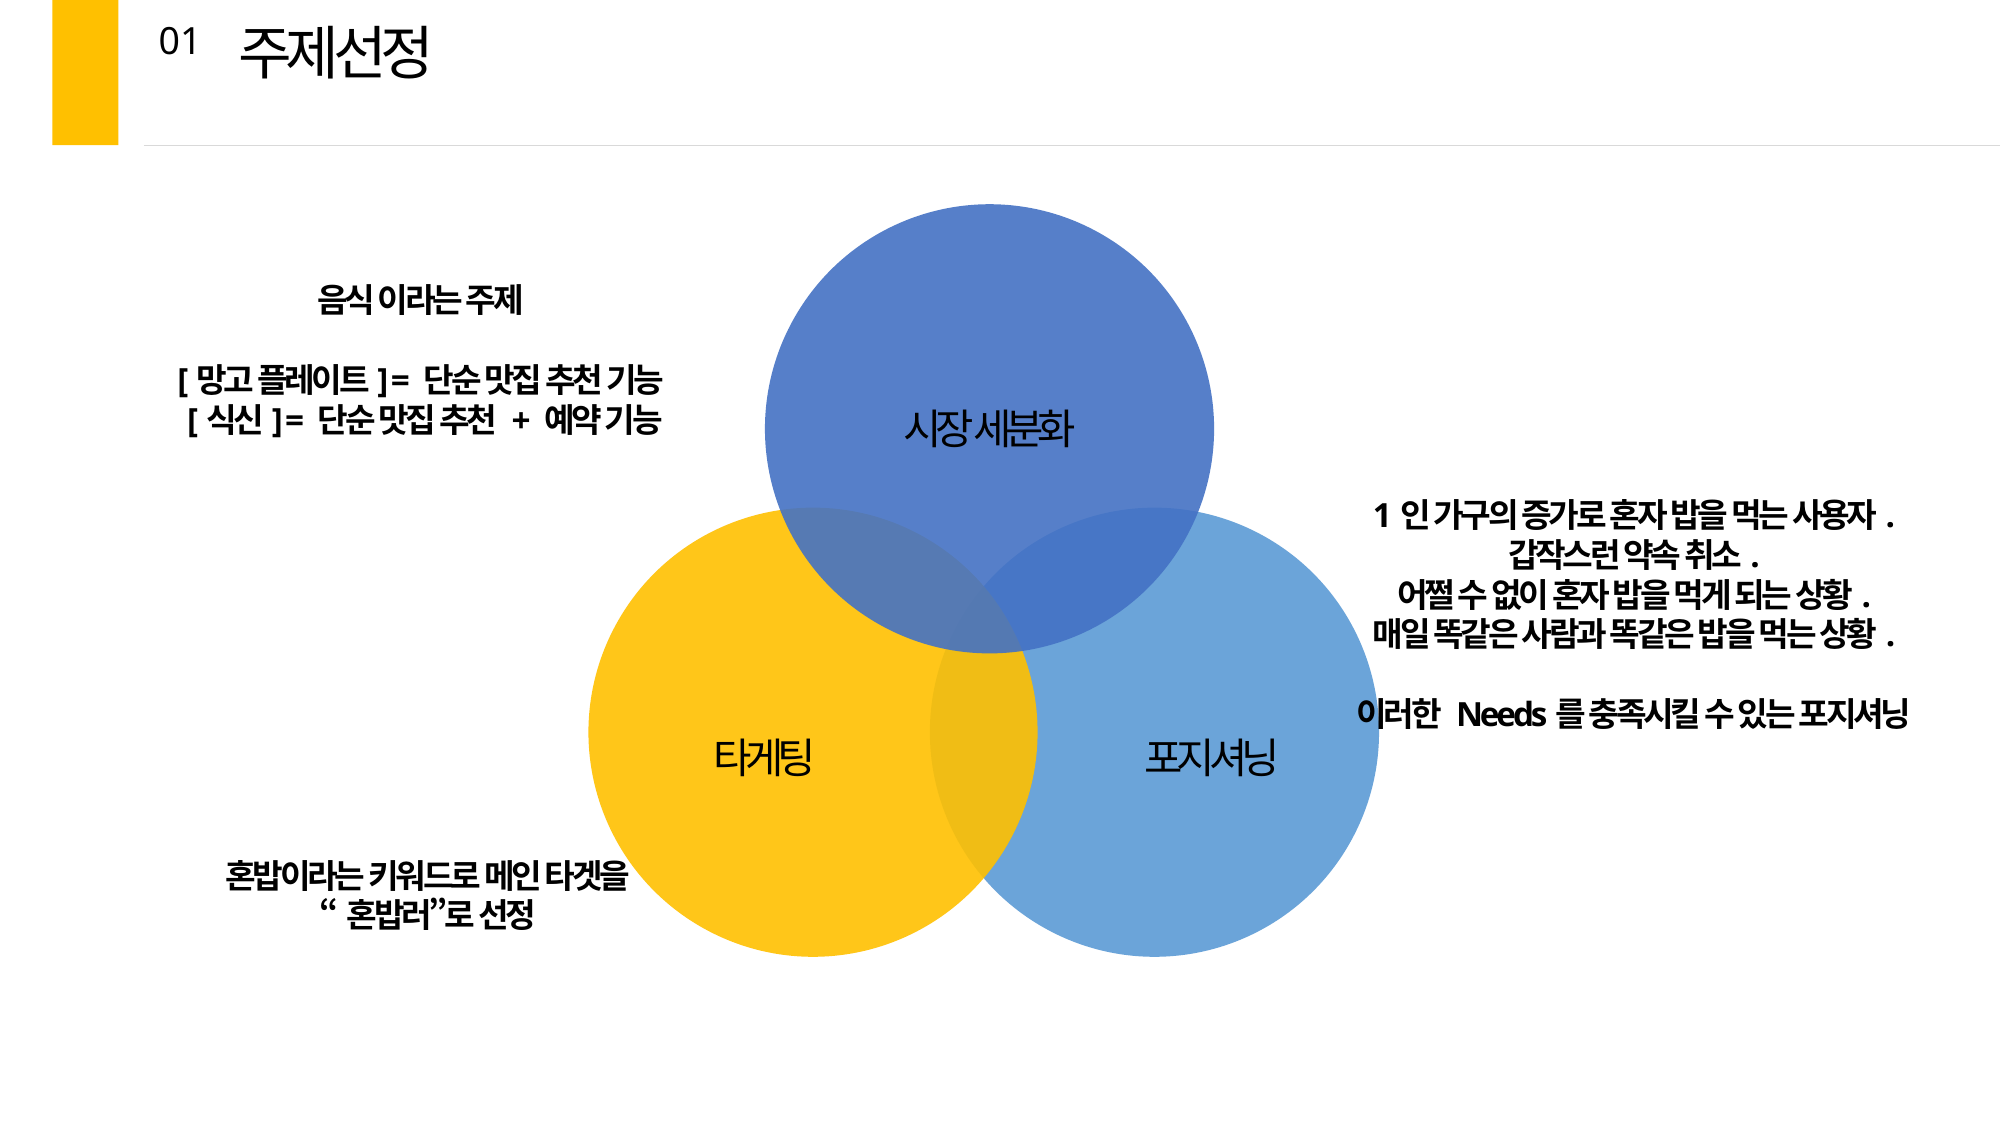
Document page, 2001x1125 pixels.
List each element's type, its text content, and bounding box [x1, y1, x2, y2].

text_box 01 [143, 9, 217, 70]
text_box [51, 0, 120, 147]
text_box 주제선정 [223, 8, 449, 94]
text_box 혼밥이라는 키워드로 메인 타겟을 “혼밥러”로 선정 [25, 847, 831, 942]
text_box 음식 이라는 주제 [망고 플레이트] = 단순 맛집 추천 기능 [식신] = 단순 맛집 추천 + 예약 기능 [28, 272, 813, 492]
text_box 타게팅 [698, 724, 832, 790]
text_box [587, 509, 1039, 958]
text_box [984, 559, 1380, 958]
text_box 포지셔닝 [1129, 724, 1295, 790]
text_box 1인 가구의 증가로 혼자 밥을 먹는 사용자. 갑작스런 약속 취소. 어쩔 수 없이 혼자 밥을 먹게 되는 상황. 매일 똑같은 사람과 똑같은 밥을 먹는 상황. 이러한 Needs를 충족시킬 수 있는 포지셔닝 [1175, 486, 2000, 741]
text_box 시장 세분화 [888, 396, 1091, 461]
text_box [772, 203, 1216, 655]
